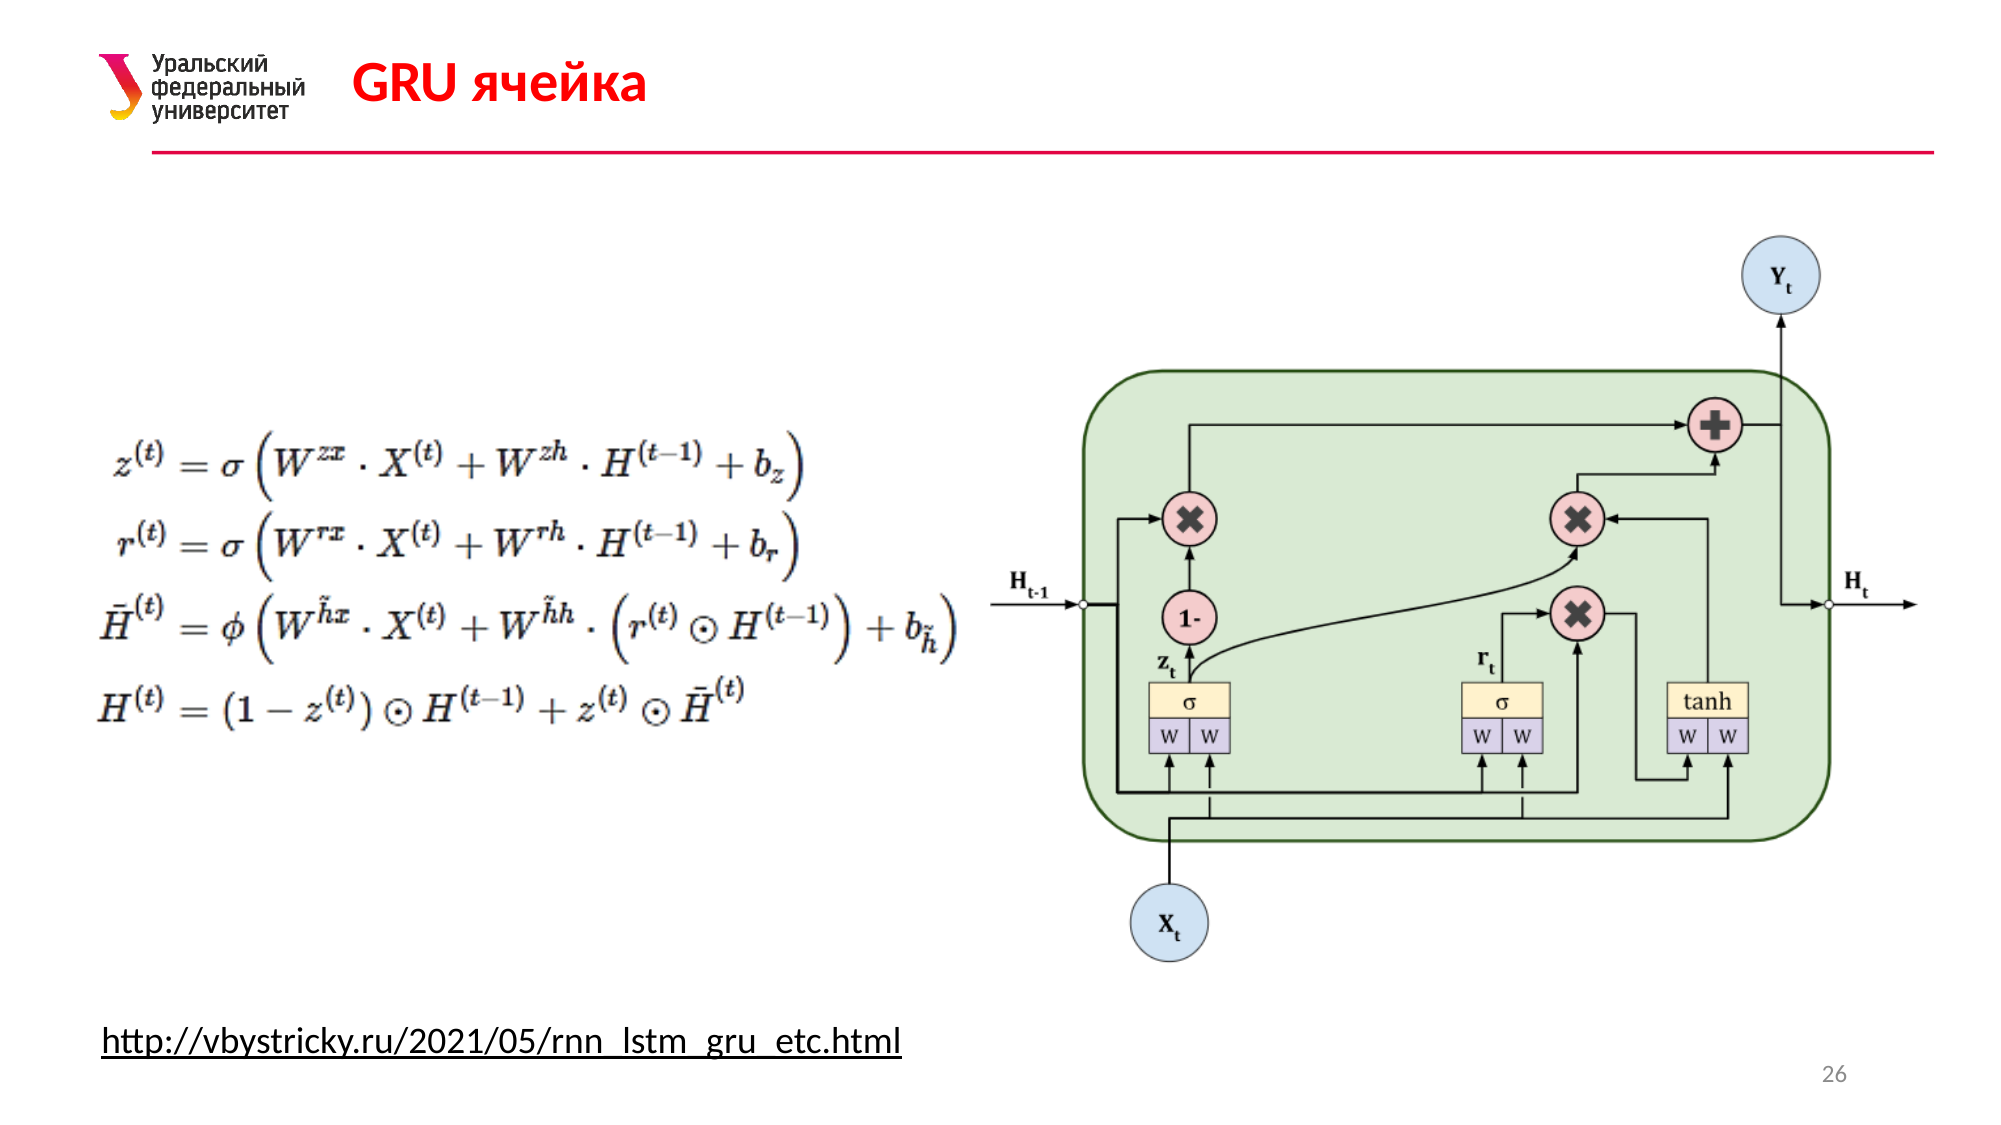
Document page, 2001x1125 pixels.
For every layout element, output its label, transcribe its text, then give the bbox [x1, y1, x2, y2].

text_box [151, 150, 1935, 155]
text_box http://vbystricky.ru/2021/05/rnn_lstm_gru_etc.html [86, 1008, 926, 1069]
text_box GRU ячейка [337, 36, 1945, 121]
picture [43, 226, 1935, 974]
slide_number 26 [1412, 1042, 1863, 1103]
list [98, 52, 320, 124]
